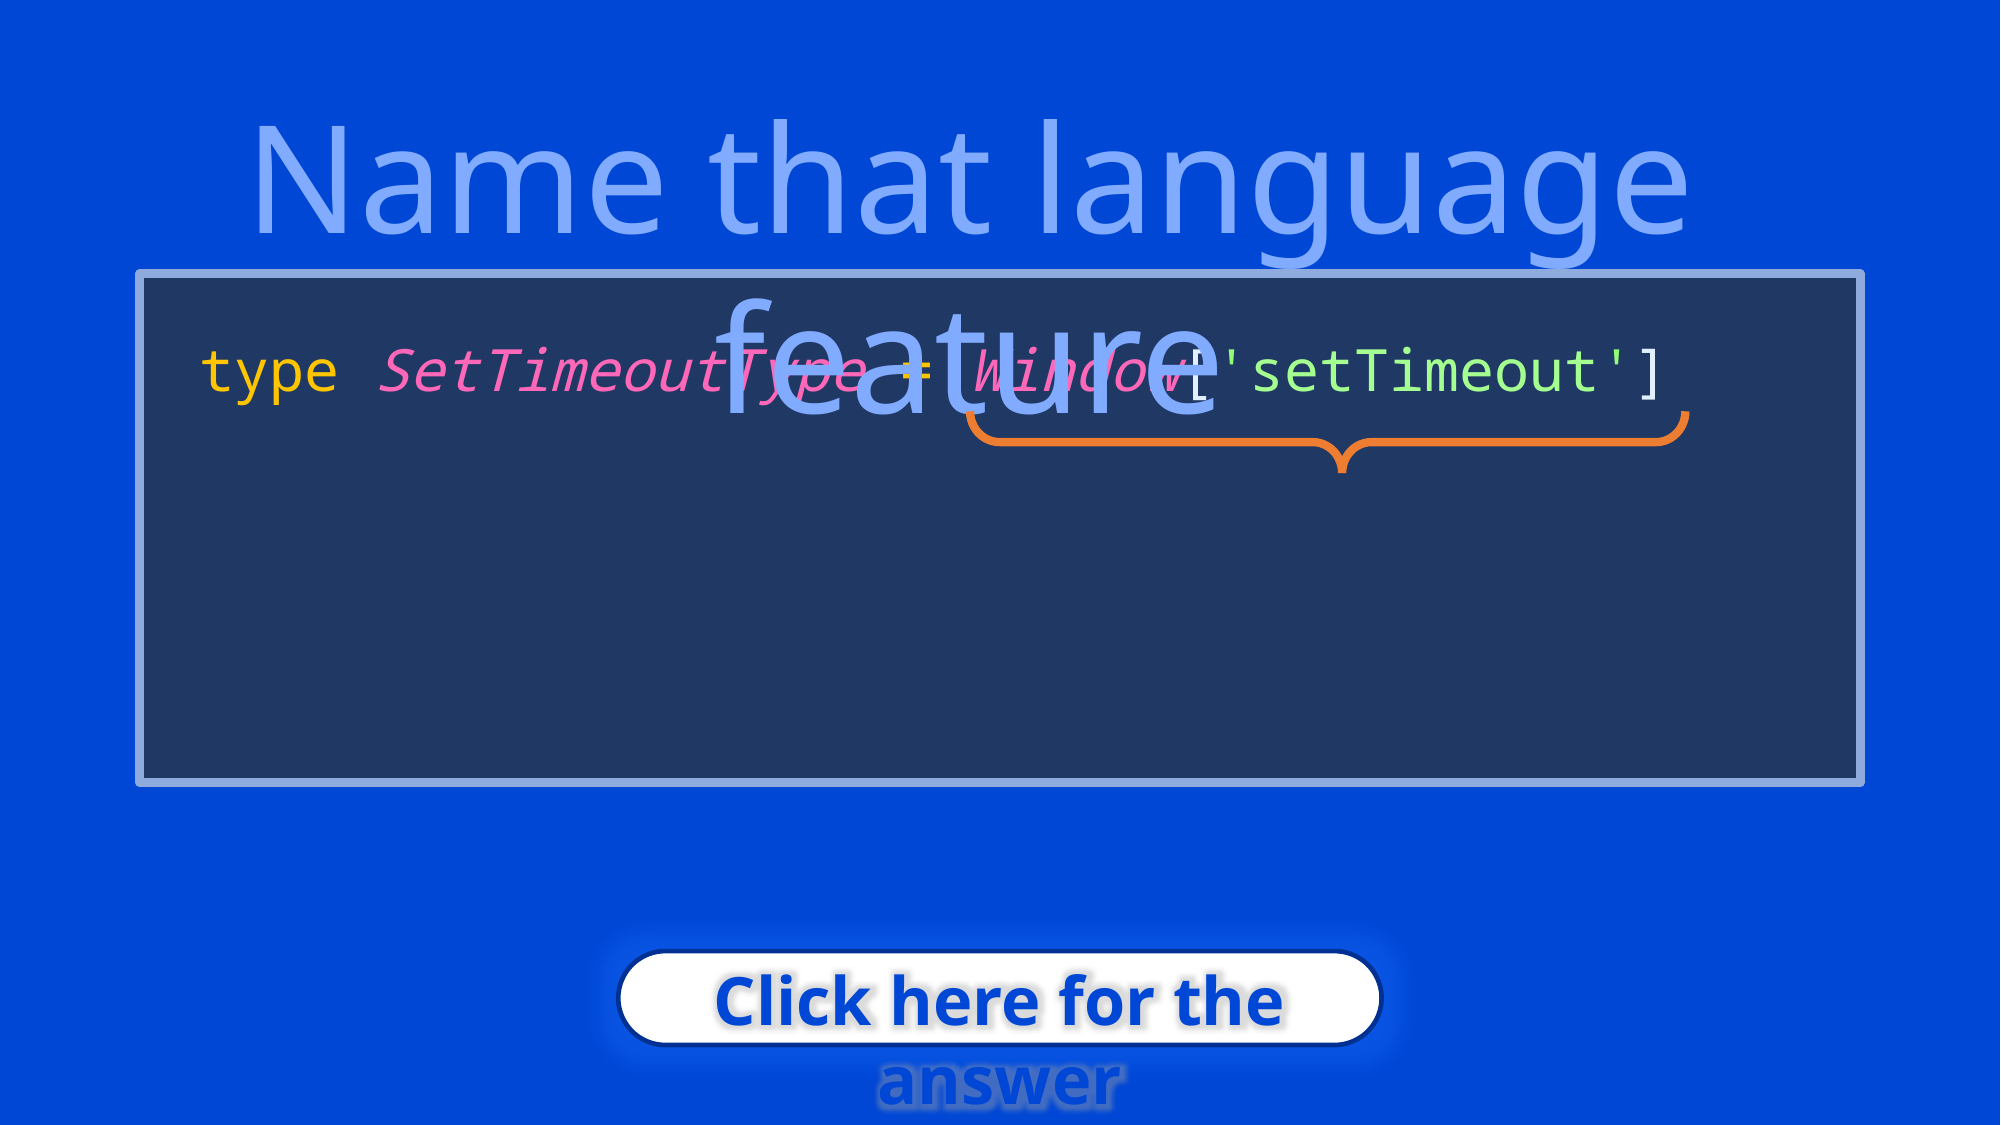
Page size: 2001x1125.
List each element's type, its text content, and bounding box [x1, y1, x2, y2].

text_box [617, 965, 630, 1031]
text_box type SetTimeoutType = Window['setTimeout'] [139, 273, 1861, 783]
text_box [1372, 967, 1383, 1029]
text_box [969, 411, 1686, 473]
text_box Click here for the answer [637, 951, 1363, 1125]
text_box Name that language feature [139, 76, 1801, 452]
